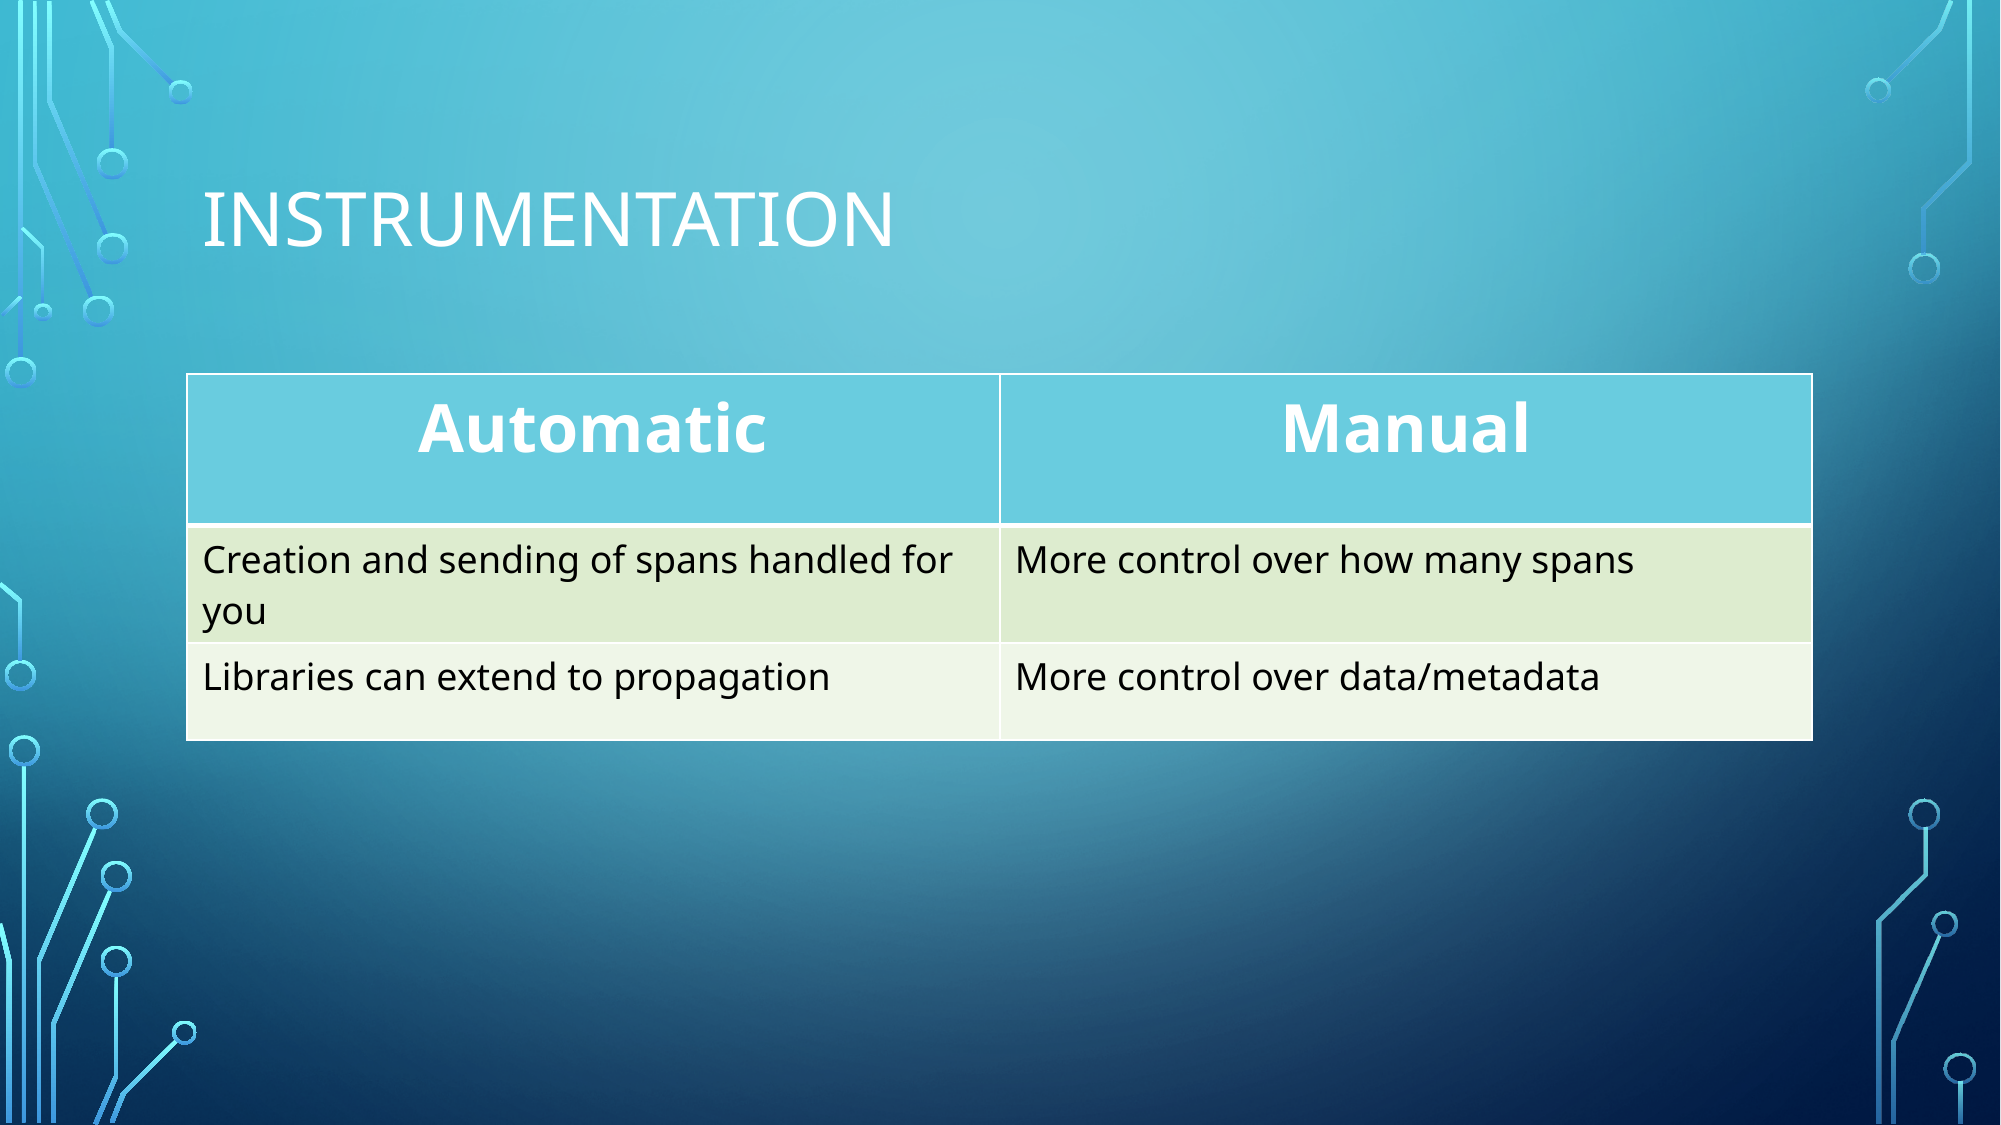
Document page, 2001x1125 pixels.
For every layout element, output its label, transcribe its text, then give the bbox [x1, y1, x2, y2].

table_header Automatic [188, 375, 999, 523]
table_cell Libraries can extend to propagation [188, 644, 999, 739]
table_header Manual [1001, 375, 1811, 523]
table_cell More control over data/metadata [1001, 644, 1811, 739]
table_cell More control over how many spans [1001, 528, 1811, 642]
title Instrumentation [187, 101, 1813, 344]
table_cell Creation and sending of spans handled for you [188, 528, 999, 642]
